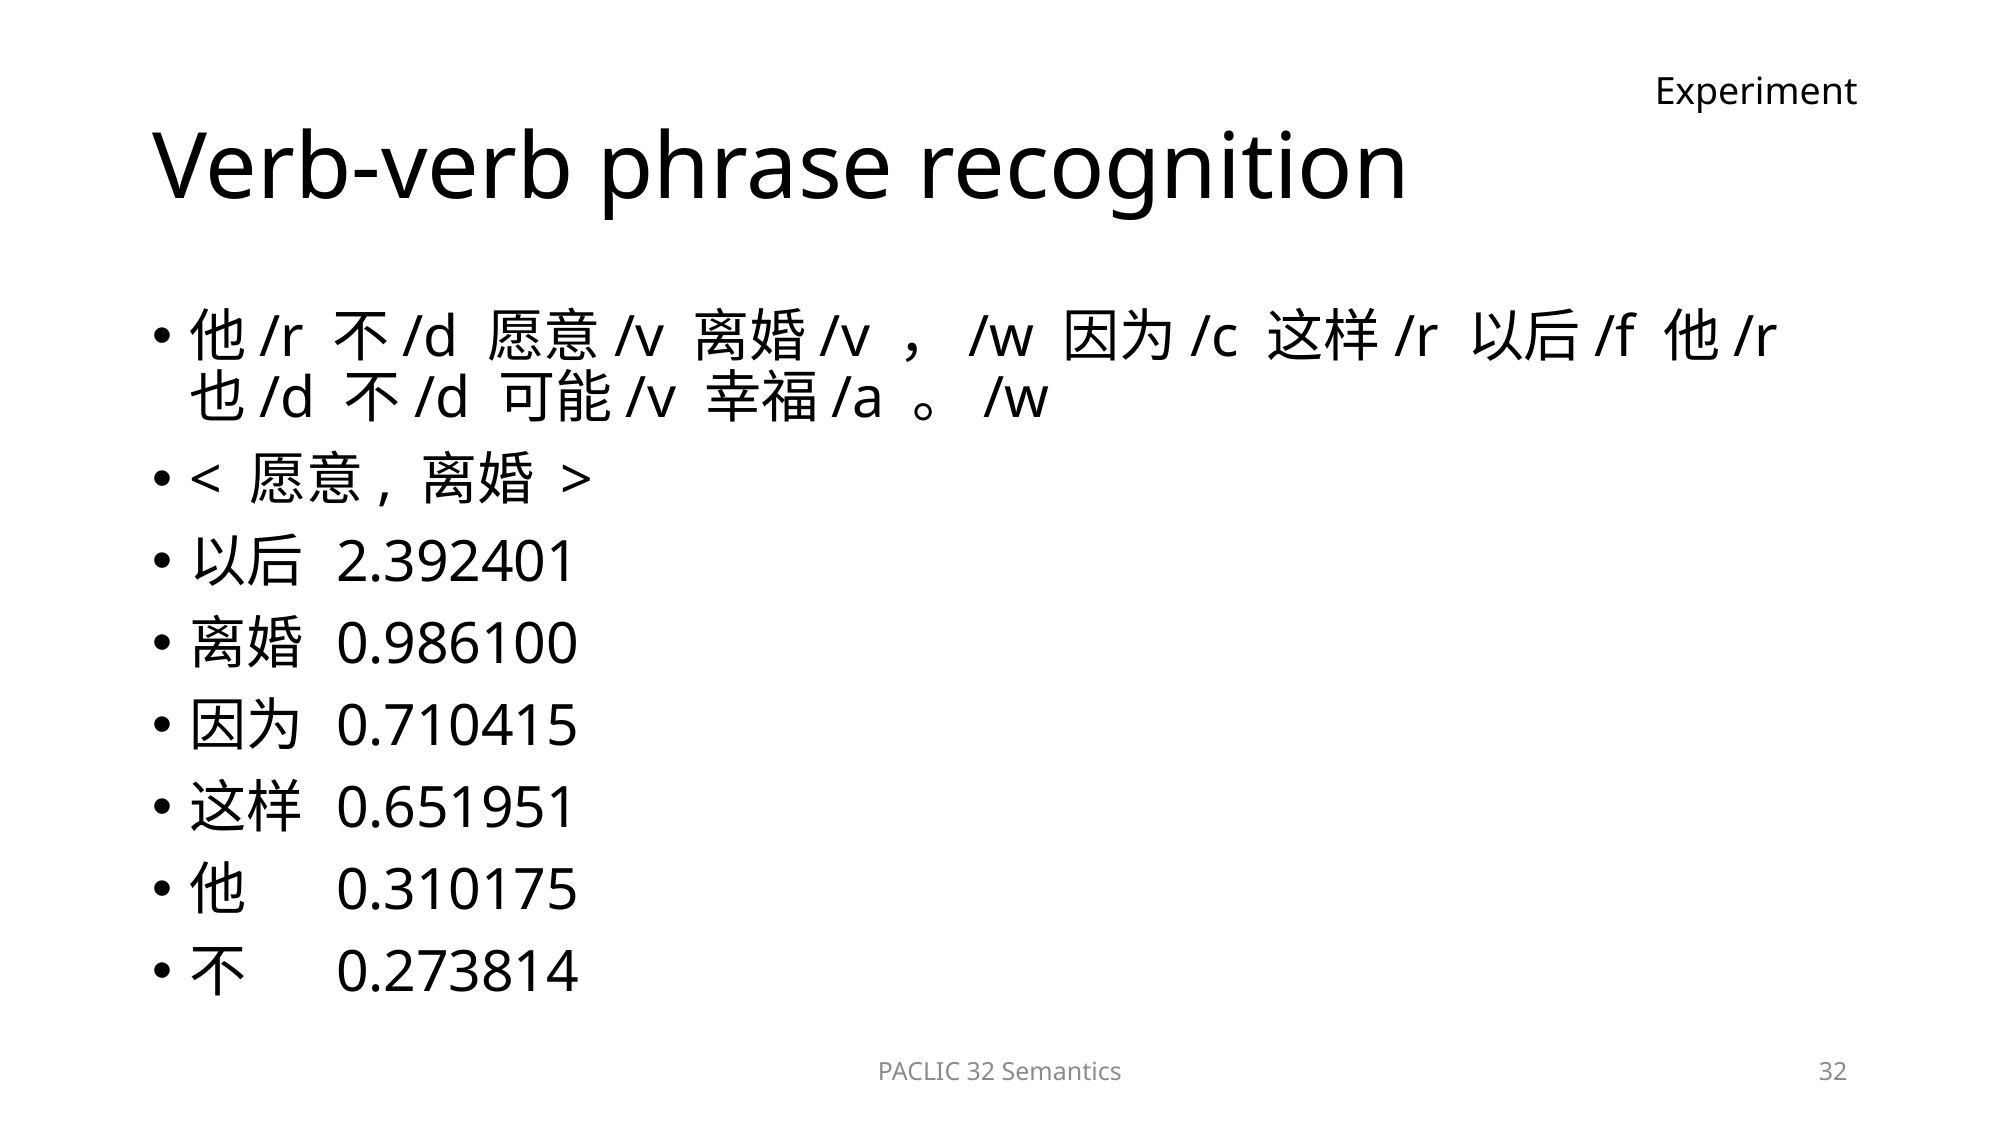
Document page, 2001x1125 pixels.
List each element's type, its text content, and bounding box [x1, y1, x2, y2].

footer PACLIC 32 Semantics [662, 1042, 1338, 1103]
list 他/r 不/d 愿意/v 离婚/v ，/w 因为/c 这样/r 以后/f 他/r 也/d 不/d 可能/v 幸福/a 。/w < 愿意, 离婚 > 以后 2.392401 离婚 0.986100 因为 0.710415 这样 0.651951 他 0.310175 不 0.273814 [137, 299, 1863, 1014]
title Verb-verb phrase recognition [137, 59, 1863, 278]
text_box Experiment [1640, 59, 1873, 120]
slide_number 32 [1412, 1042, 1863, 1103]
